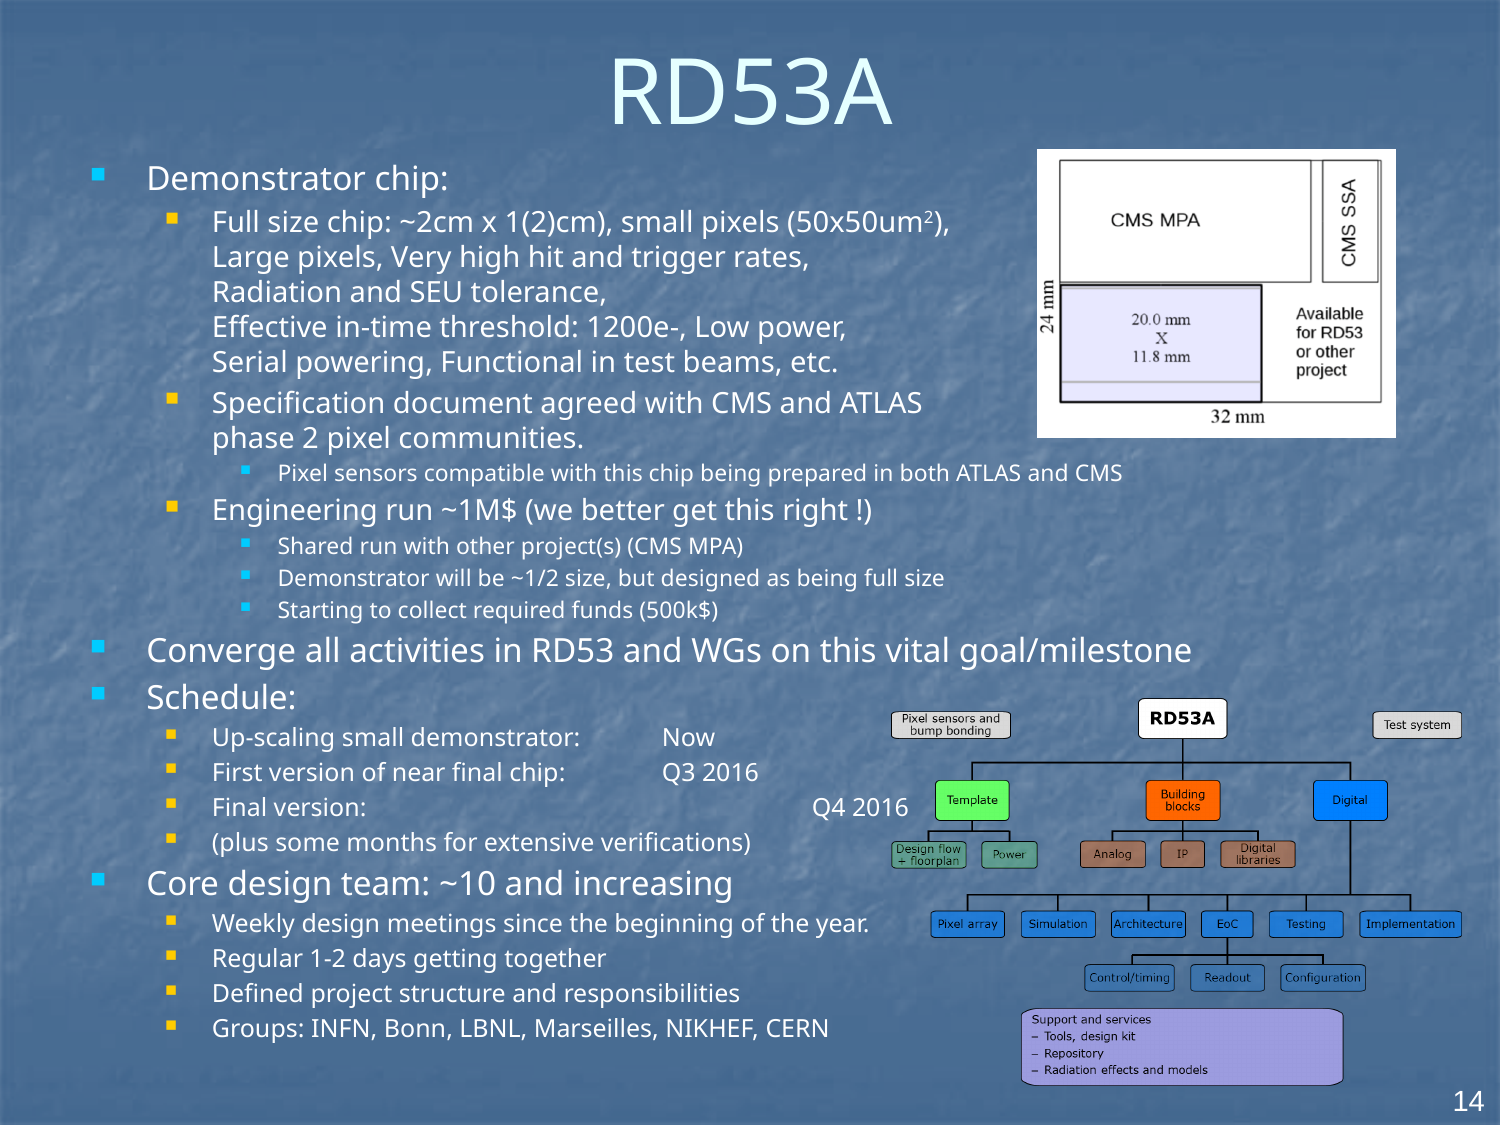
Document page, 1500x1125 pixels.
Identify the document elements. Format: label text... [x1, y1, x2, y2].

picture [1037, 149, 1396, 438]
picture [889, 698, 1462, 1087]
title RD53A [74, 24, 1426, 149]
list Demonstrator chip: Full size chip: ~2cm x 1(2)cm), small pixels (50x50um2), Large pixels, Very high hit and trigger rates, Radiation and SEU tolerance, Effective in-time threshold: 1200e-, Low power, Serial powering, Functional in test beams, etc. Specification document agreed with CMS and ATLAS phase 2 pixel communities. Pixel sensors compatible with this chip being prepared in both ATLAS and CMS Engineering run ~1M$ (we better get this right !) Shared run with other project(s) (CMS MPA) Demonstrator will be ~1/2 size, but designed as being full size Starting to collect required funds (500k$) Converge all activities in RD53 and WGs on this vital goal/milestone Schedule: Up-scaling small demonstrator: Now First version of near final chip: Q3 2016 Final version: Q4 2016 (plus some months for extensive verifications) Core design team: ~10 and increasing Weekly design meetings since the beginning of the year. Regular 1-2 days getting together Defined project structure and responsibilities Groups: INFN, Bonn, LBNL, Marseilles, NIKHEF, CERN [74, 149, 1426, 1088]
slide_number 14 [1424, 1046, 1500, 1125]
